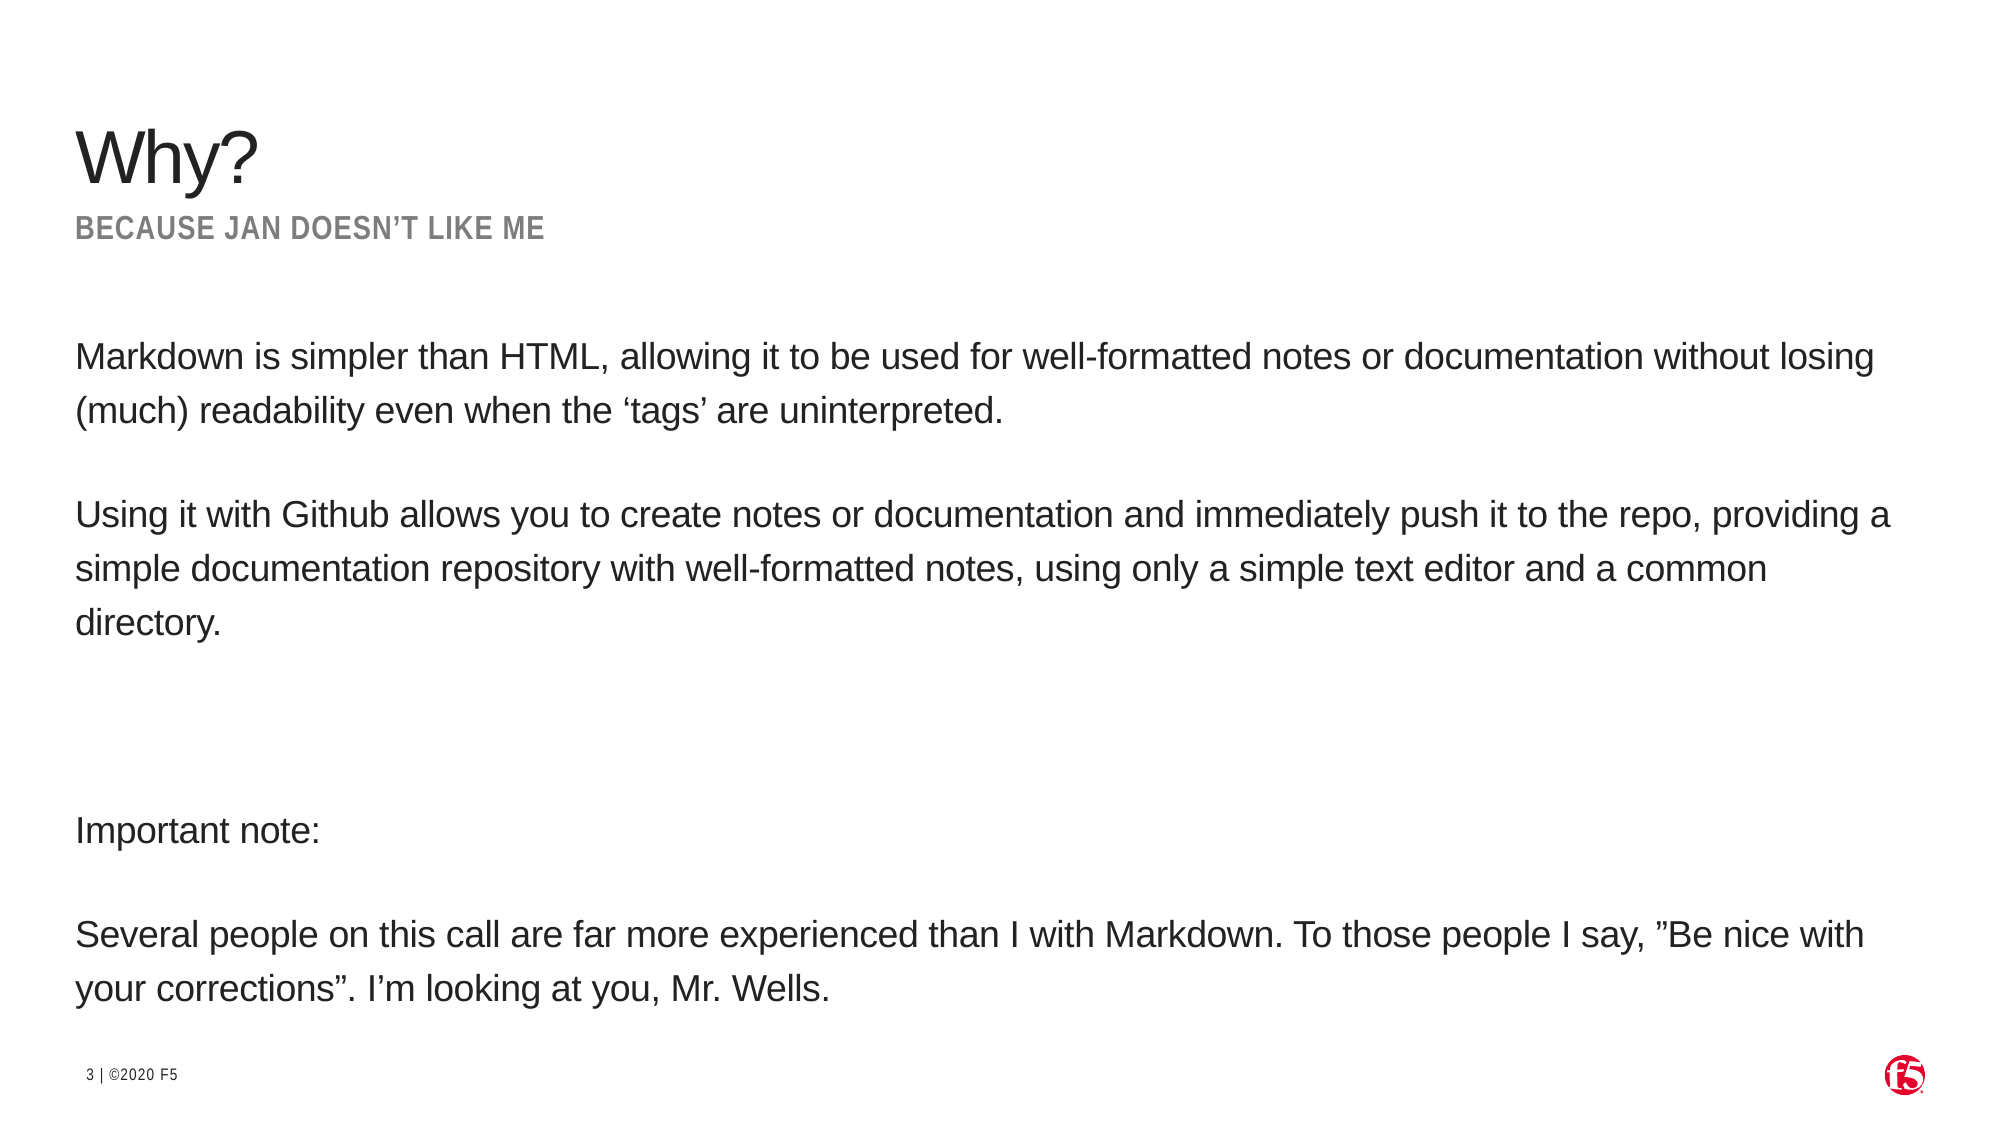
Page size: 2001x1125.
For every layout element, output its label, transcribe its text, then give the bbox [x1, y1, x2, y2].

list Markdown is simpler than HTML, allowing it to be used for well-formatted notes or documentation without losing (much) readability even when the ‘tags’ are uninterpreted. Using it with Github allows you to create notes or documentation and immediately push it to the repo, providing a simple documentation repository with well-formatted notes, using only a simple text editor and a common directory. Important note: Several people on this call are far more experienced than I with Markdown. To those people I say, ”Be nice with your corrections”. I’m looking at you, Mr. Wells. [75, 322, 1925, 1054]
title Why? [75, 75, 1925, 199]
list Because jan doesn’t like me [75, 206, 1925, 247]
